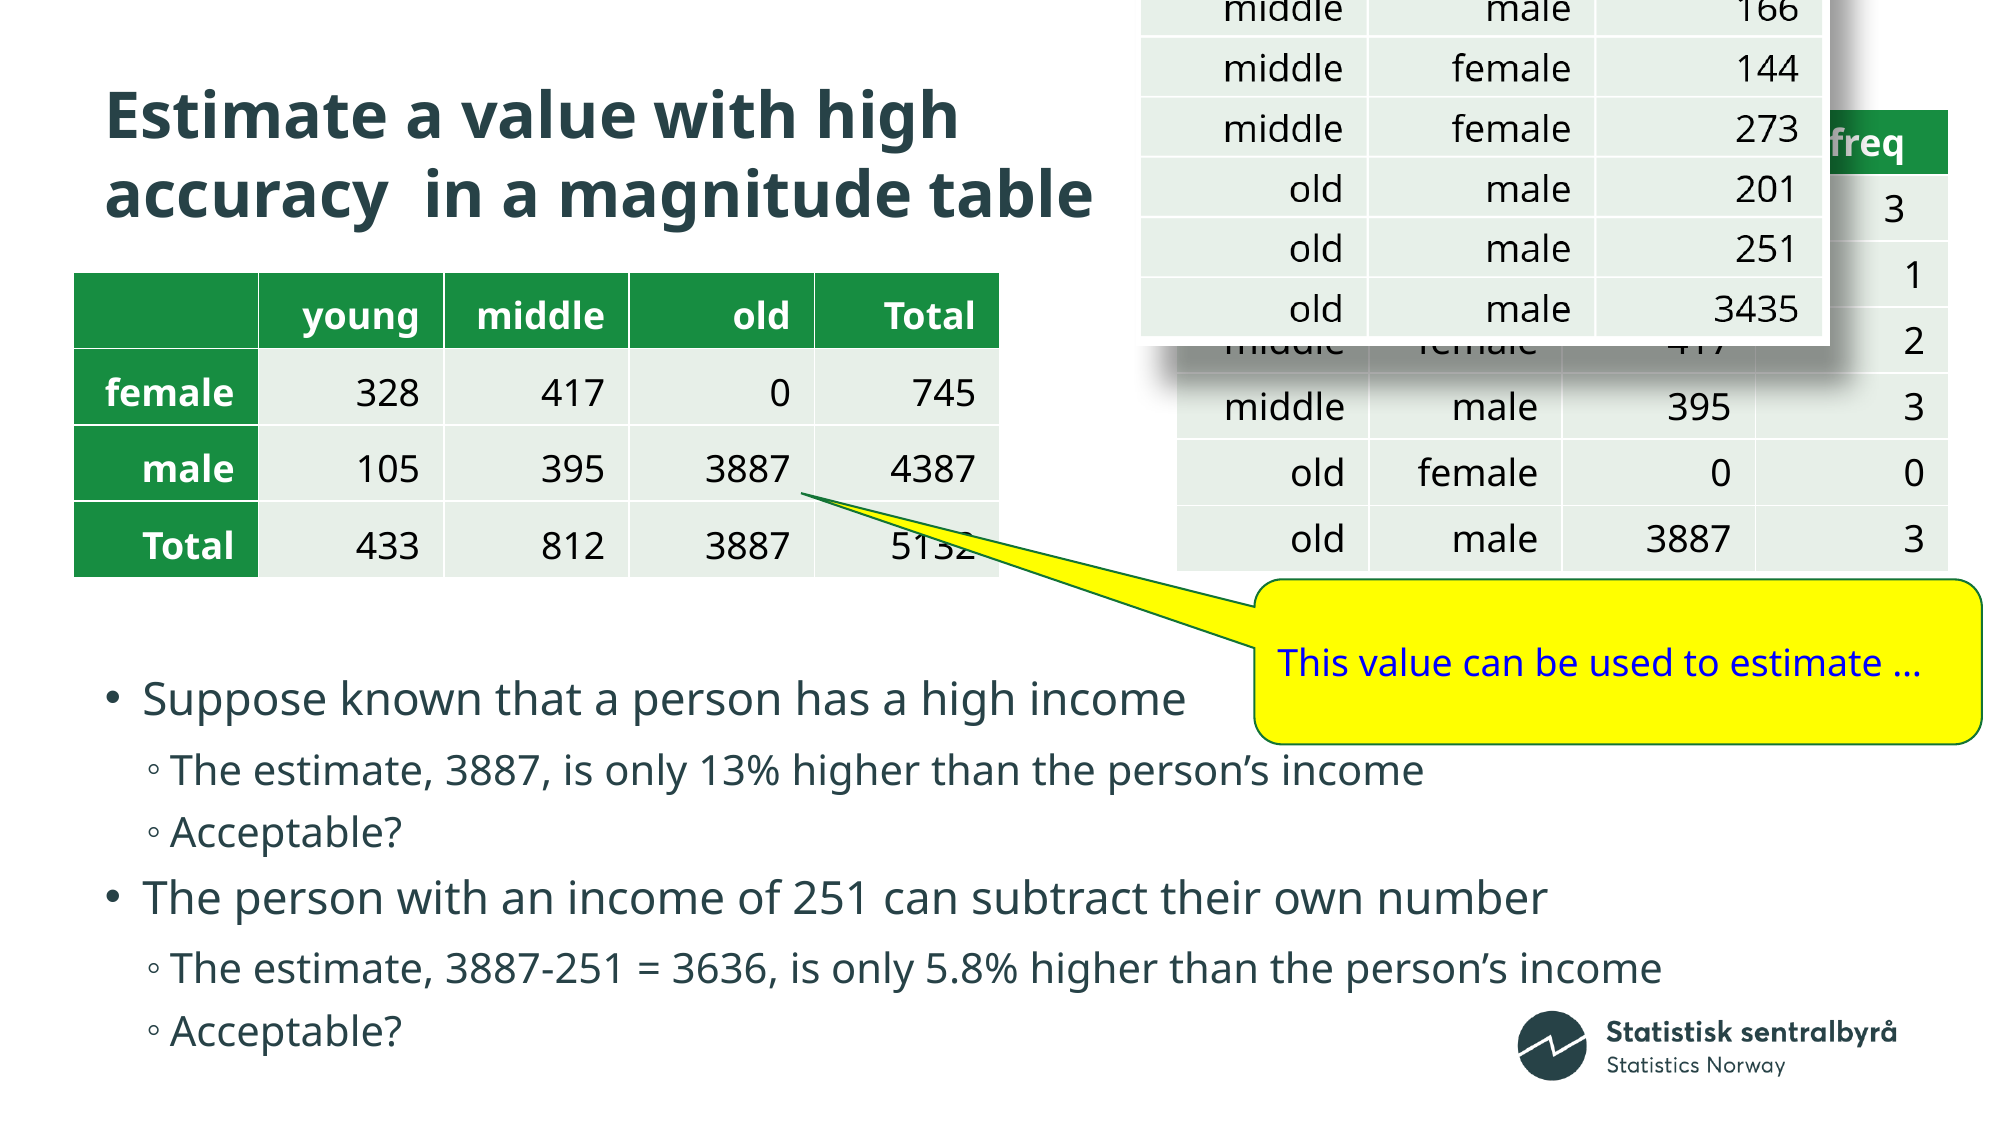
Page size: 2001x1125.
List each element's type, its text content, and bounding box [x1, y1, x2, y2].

table_cell 0 [1563, 440, 1755, 505]
table_cell 745 [815, 349, 999, 424]
table_cell old [1177, 506, 1368, 571]
table_cell 4387 [815, 426, 999, 500]
text_box This value can be used to estimate … [800, 492, 1983, 746]
table_cell 105 [259, 426, 443, 500]
table_cell 3 [1872, 176, 1948, 240]
table_header freq [1872, 110, 1948, 174]
table_header old [630, 273, 814, 348]
table_cell Total [74, 502, 258, 577]
table_cell 3 [1756, 506, 1948, 571]
table_cell 1 [1872, 242, 1948, 306]
table_cell old [1177, 440, 1368, 505]
table_cell male [1370, 407, 1561, 438]
table_cell male [74, 426, 258, 500]
table_header young [259, 273, 443, 348]
table_cell middle [1177, 406, 1368, 438]
table_header Total [815, 273, 999, 348]
table_cell 2 [1871, 308, 1948, 372]
table_cell 328 [259, 349, 443, 424]
table_cell 3887 [1563, 506, 1755, 571]
table_cell 0 [630, 349, 814, 424]
table_cell male [1370, 506, 1561, 571]
table_header [74, 273, 258, 348]
table_cell 5132 [815, 502, 999, 577]
table_cell 3887 [630, 502, 814, 577]
picture [1503, 995, 2000, 1125]
table_cell 395 [1563, 407, 1755, 438]
table_cell 417 [445, 349, 628, 424]
table_cell 0 [1756, 440, 1948, 505]
list Suppose known that a person has a high income The estimate, 3887, is only 13% higher than the person’s income Acceptable? The person with an income of 251 can subtract their own number The estimate, 3887-251 = 3636, is only 5.8% higher than the person’s income Acceptable? [89, 661, 1802, 1028]
table_cell 395 [445, 426, 628, 500]
title Estimate a value with high accuracy in a magnitude table [89, 50, 1136, 266]
picture [1136, 0, 1830, 346]
table_header middle [445, 273, 628, 348]
table_cell 3 [1756, 374, 1948, 438]
table_cell female [74, 349, 258, 424]
table_cell 3887 [630, 426, 814, 500]
table_cell 433 [259, 502, 443, 577]
table_cell female [1370, 440, 1561, 505]
table_cell 812 [445, 502, 628, 577]
